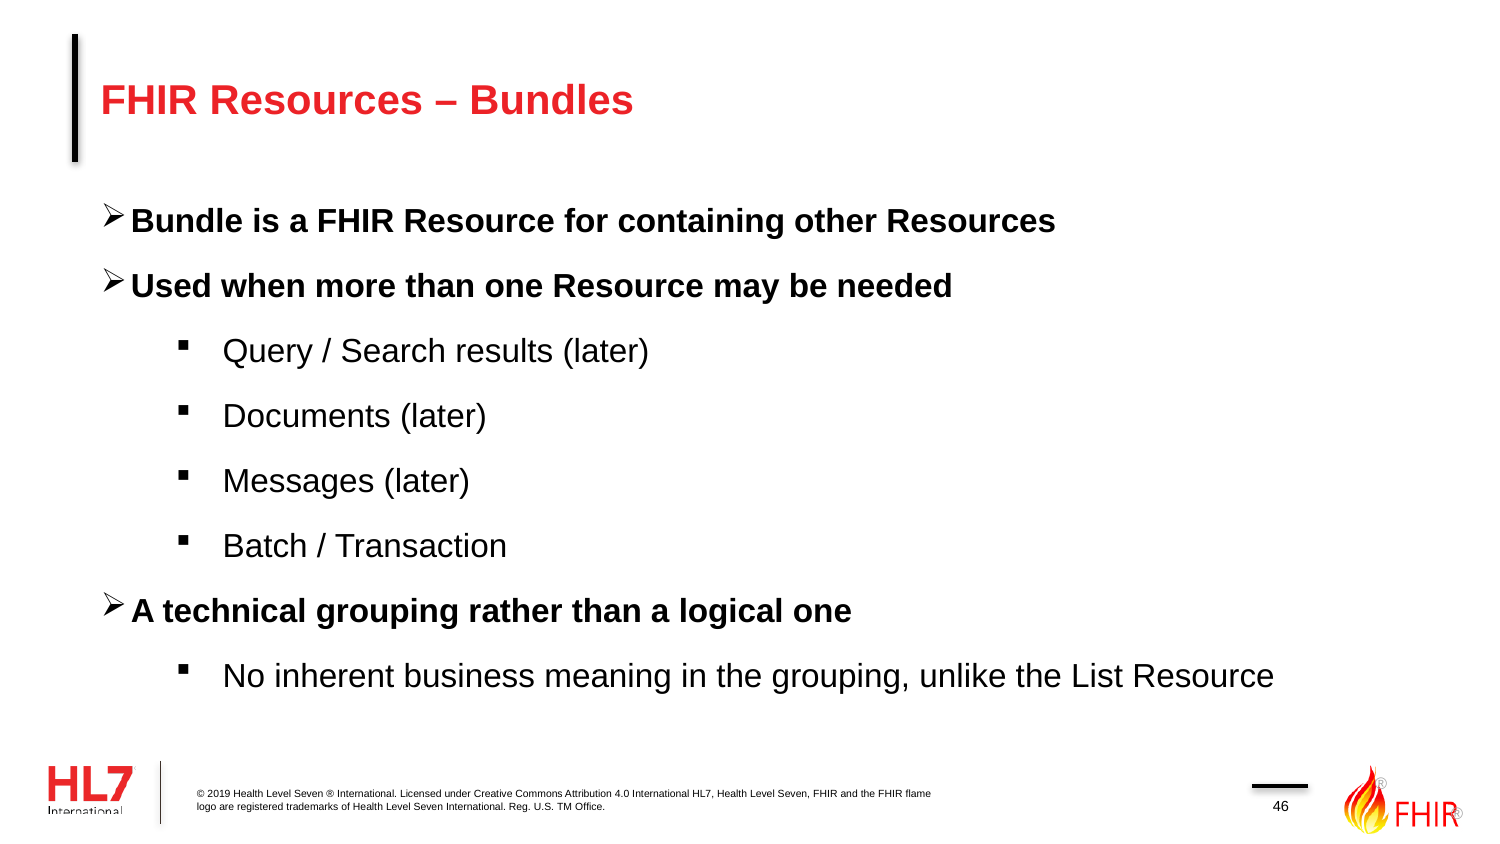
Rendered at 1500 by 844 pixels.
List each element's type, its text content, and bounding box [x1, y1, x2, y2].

list Bundle is a FHIR Resource for containing other Resources Used when more than one Resource may be needed Query / Search results (later) Documents (later) Messages (later) Batch / Transaction A technical grouping rather than a logical one No inherent business meaning in the grouping, unlike the List Resource [100, 199, 1451, 670]
slide_number 46 [1258, 786, 1304, 814]
picture [1339, 760, 1463, 837]
footer © 2019 Health Level Seven ® International. Licensed under Creative Commons Attribution 4.0 International HL7, Health Level Seven, FHIR and the FHIR flame logo are registered trademarks of Health Level Seven International. Reg. U.S. TM Office. [196, 786, 941, 813]
title FHIR Resources – Bundles [100, 33, 1451, 163]
